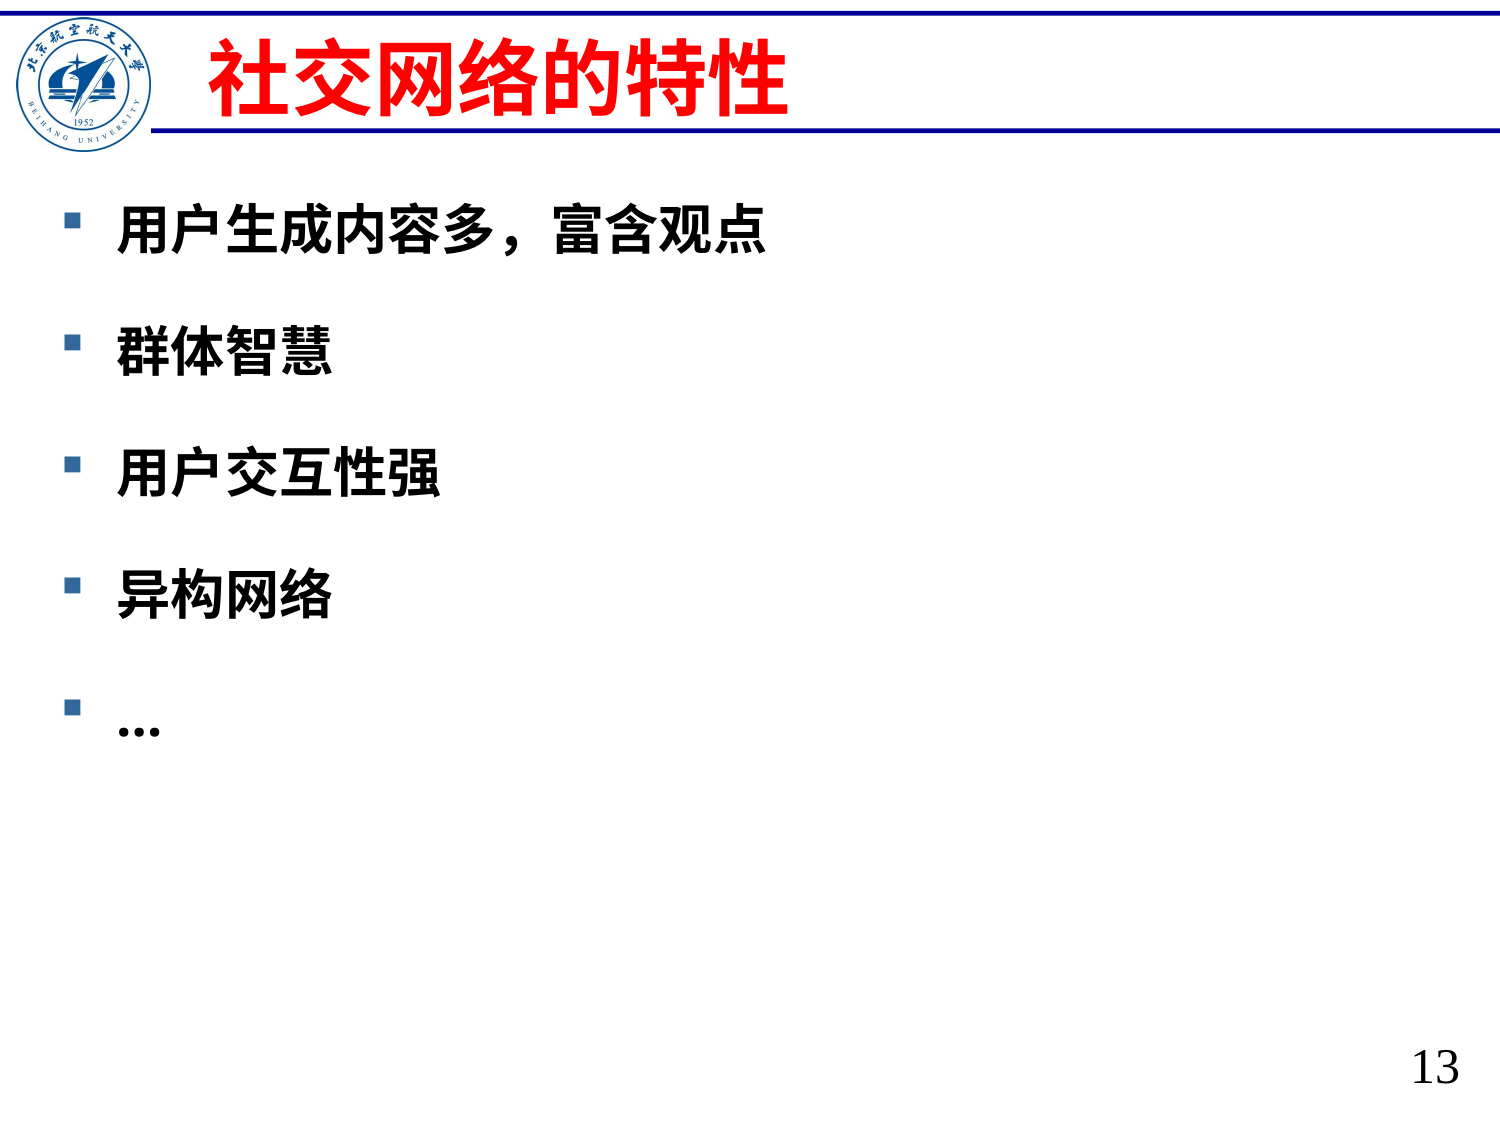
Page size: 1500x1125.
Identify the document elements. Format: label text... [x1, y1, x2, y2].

title 社交网络的特性 [192, 32, 1415, 120]
list 用户生成内容多，富含观点 群体智慧 用户交互性强 异构网络 … [45, 155, 1455, 1093]
picture [16, 17, 151, 152]
